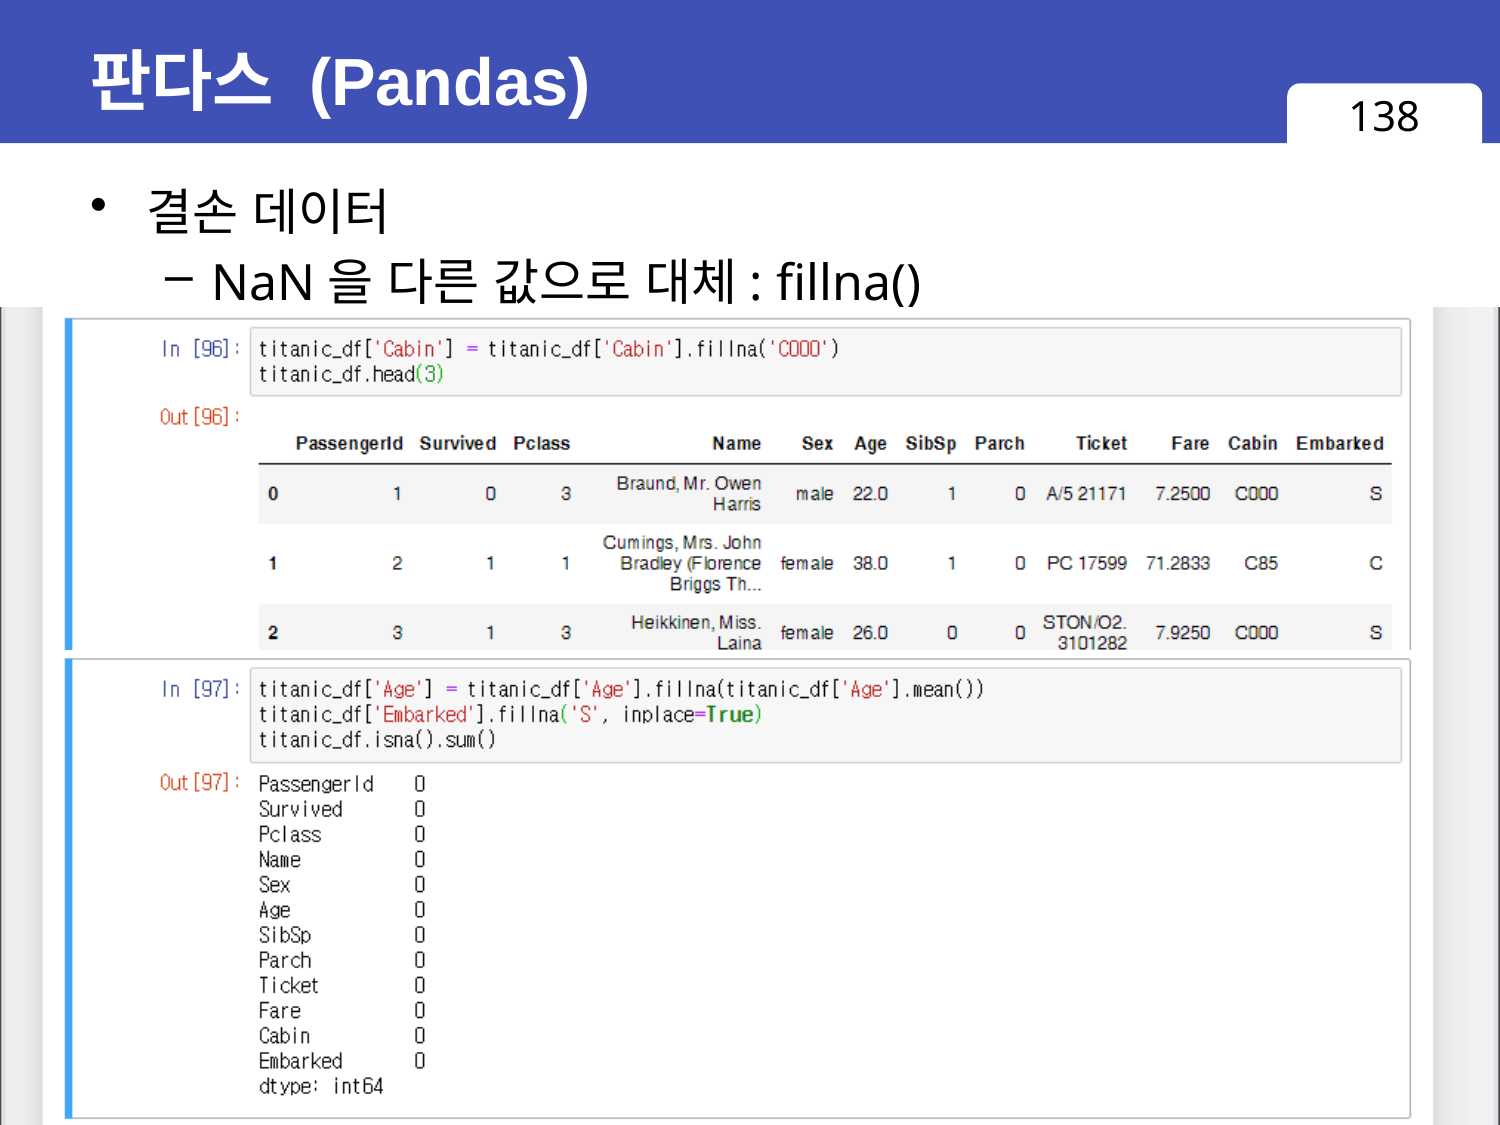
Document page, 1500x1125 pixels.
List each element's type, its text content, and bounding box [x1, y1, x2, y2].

slide_number 138 [1286, 81, 1483, 161]
picture [0, 307, 1500, 1125]
title 판다스 (Pandas) [74, 16, 1426, 141]
list 결손 데이터 NaN을 다른 값으로 대체: fillna() [74, 172, 1483, 305]
